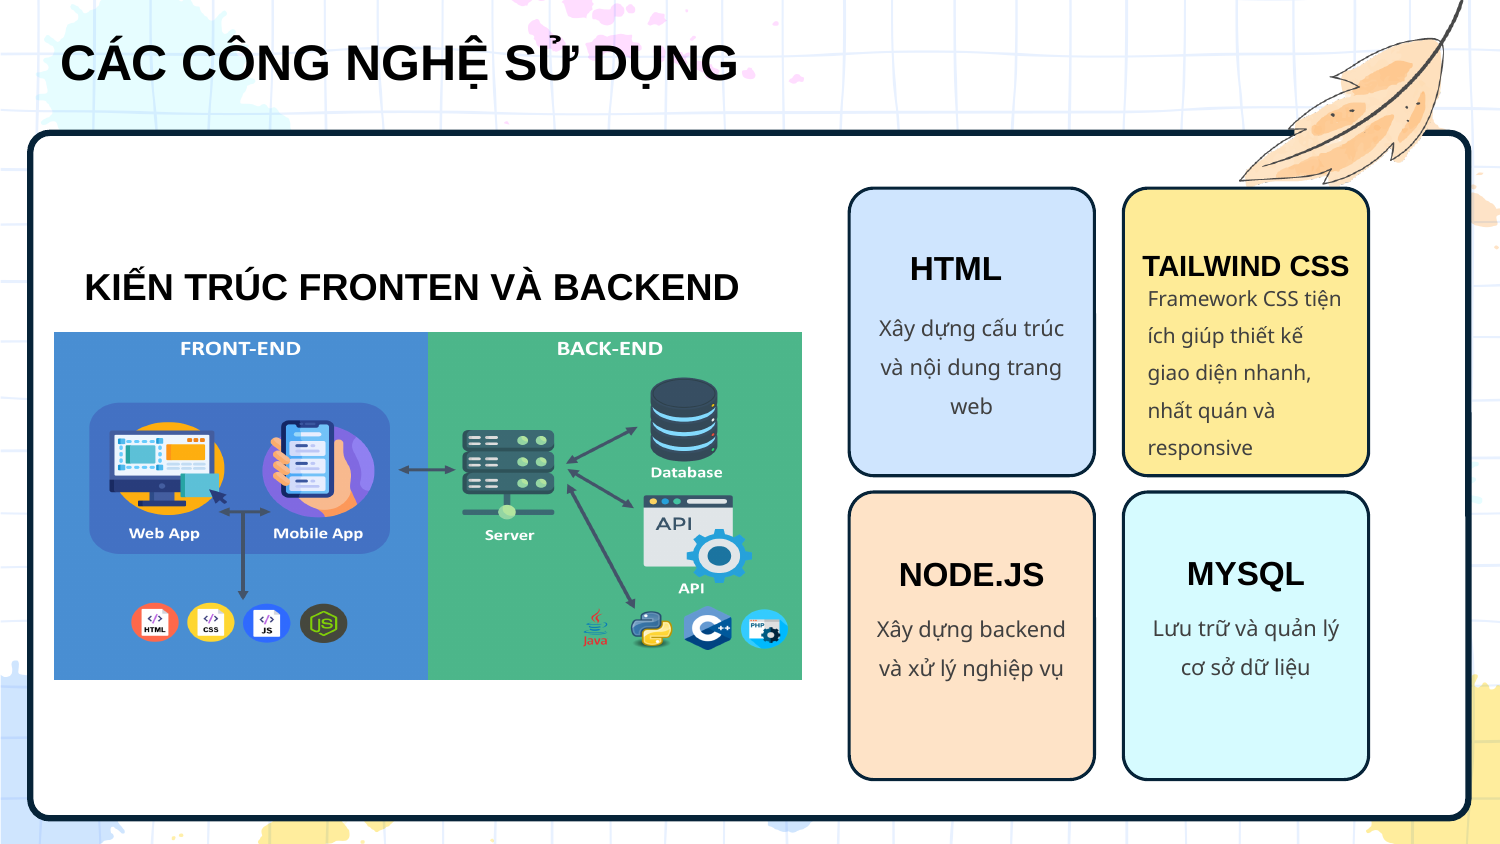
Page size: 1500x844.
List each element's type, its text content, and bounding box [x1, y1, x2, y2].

text_box [1122, 187, 1370, 477]
text_box [1122, 490, 1370, 781]
text_box Lưu trữ và quản lý cơ sở dữ liệu [1132, 593, 1360, 688]
text_box [848, 490, 1096, 781]
text_box [848, 187, 1096, 477]
text_box Xây dựng backend và xử lý nghiệp vụ [858, 594, 1085, 689]
text_box KIẾN TRÚC FRONTEN VÀ BACKEND [69, 255, 755, 316]
text_box TAILWIND CSS [1127, 239, 1365, 290]
text_box CÁC CÔNG NGHỆ SỬ DỤNG [45, 23, 755, 98]
text_box NODE.JS [883, 545, 1060, 601]
picture [0, 0, 1500, 844]
text_box Xây dựng cấu trúc và nội dung trang web [858, 293, 1085, 427]
text_box HTML [895, 239, 1017, 295]
text_box MYSQL [1172, 544, 1320, 600]
text_box Framework CSS tiện ích giúp thiết kế giao diện nhanh, nhất quán và responsive [1132, 290, 1360, 468]
